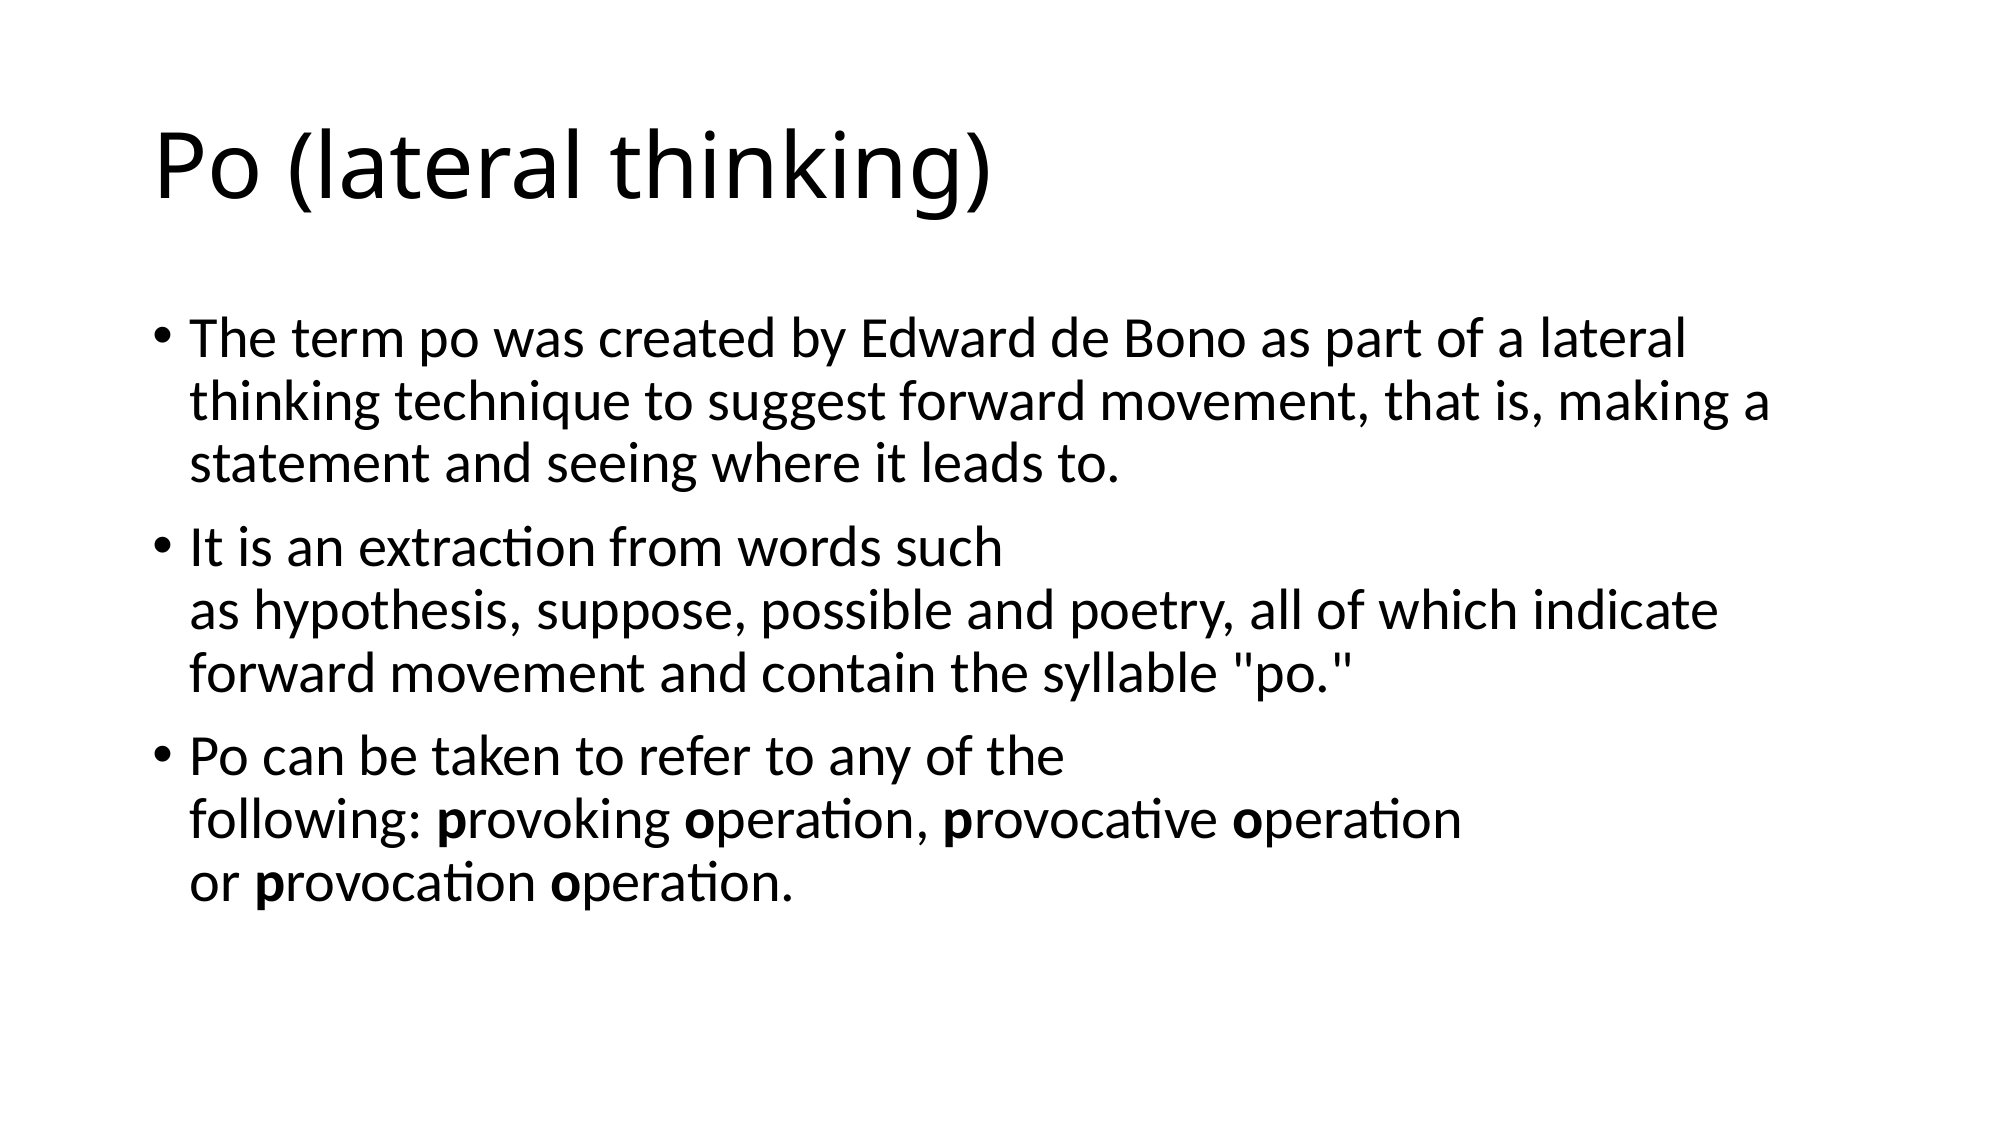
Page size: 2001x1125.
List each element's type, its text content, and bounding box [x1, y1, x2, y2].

list The term po was created by Edward de Bono as part of a lateral thinking technique to suggest forward movement, that is, making a statement and seeing where it leads to. It is an extraction from words such as hypothesis, suppose, possible and poetry, all of which indicate forward movement and contain the syllable "po." Po can be taken to refer to any of the following: provoking operation, provocative operation or provocation operation. [137, 299, 1863, 1014]
title Po (lateral thinking) [137, 59, 1863, 278]
